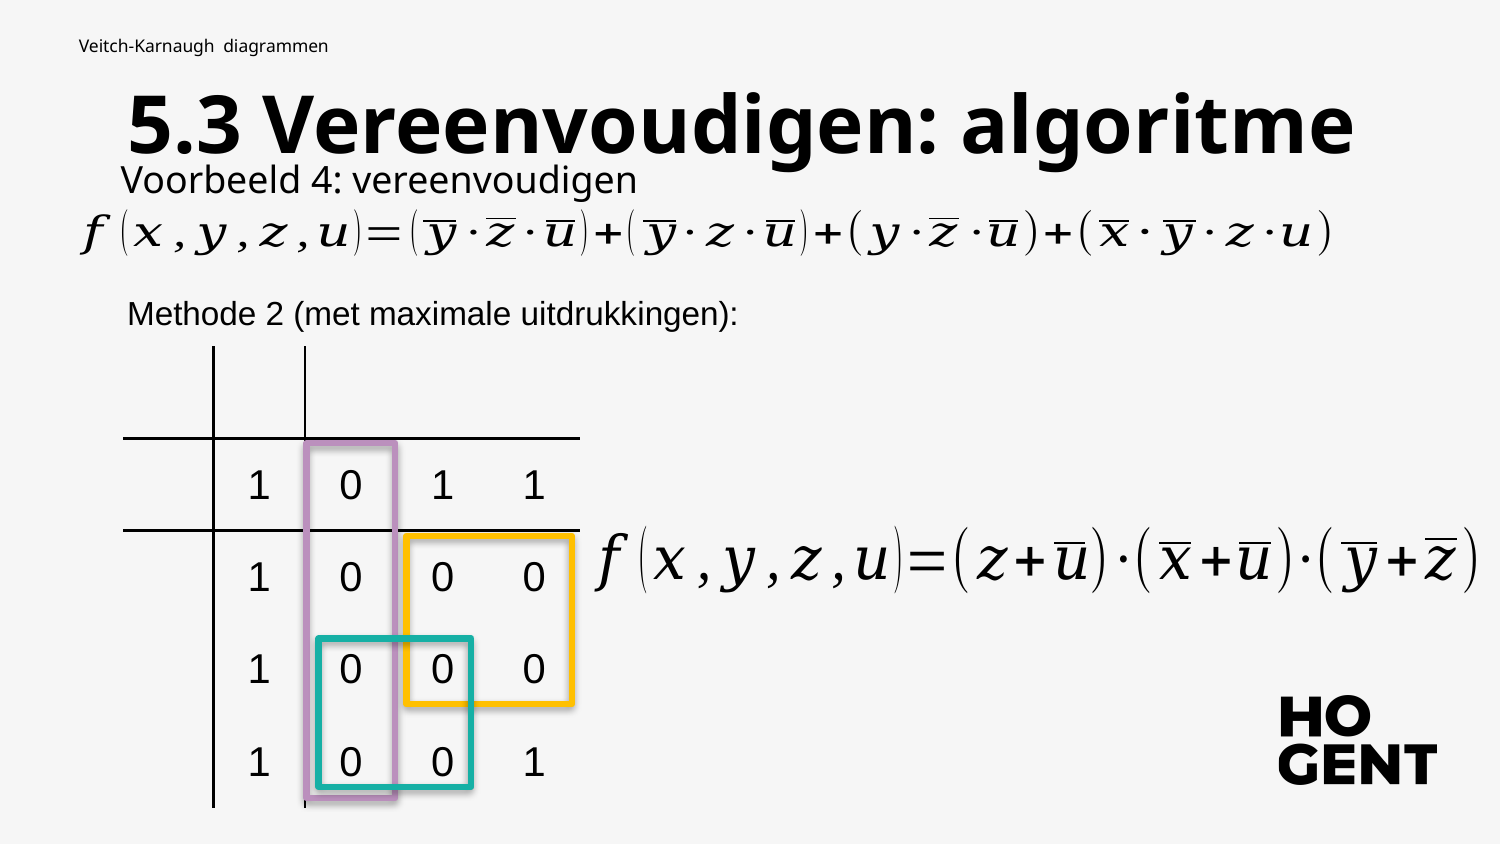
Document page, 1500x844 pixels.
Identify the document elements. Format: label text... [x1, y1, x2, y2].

text_box Voorbeeld 4: vereenvoudigen [105, 148, 856, 208]
text_box Veitch-Karnaugh diagrammen [64, 13, 740, 67]
text_box 5.3 Vereenvoudigen: algoritme [112, 46, 1388, 191]
text_box [406, 535, 573, 705]
text_box [318, 638, 472, 788]
text_box Methode 2 (met maximale uitdrukkingen): [112, 284, 930, 340]
text_box [306, 442, 396, 799]
